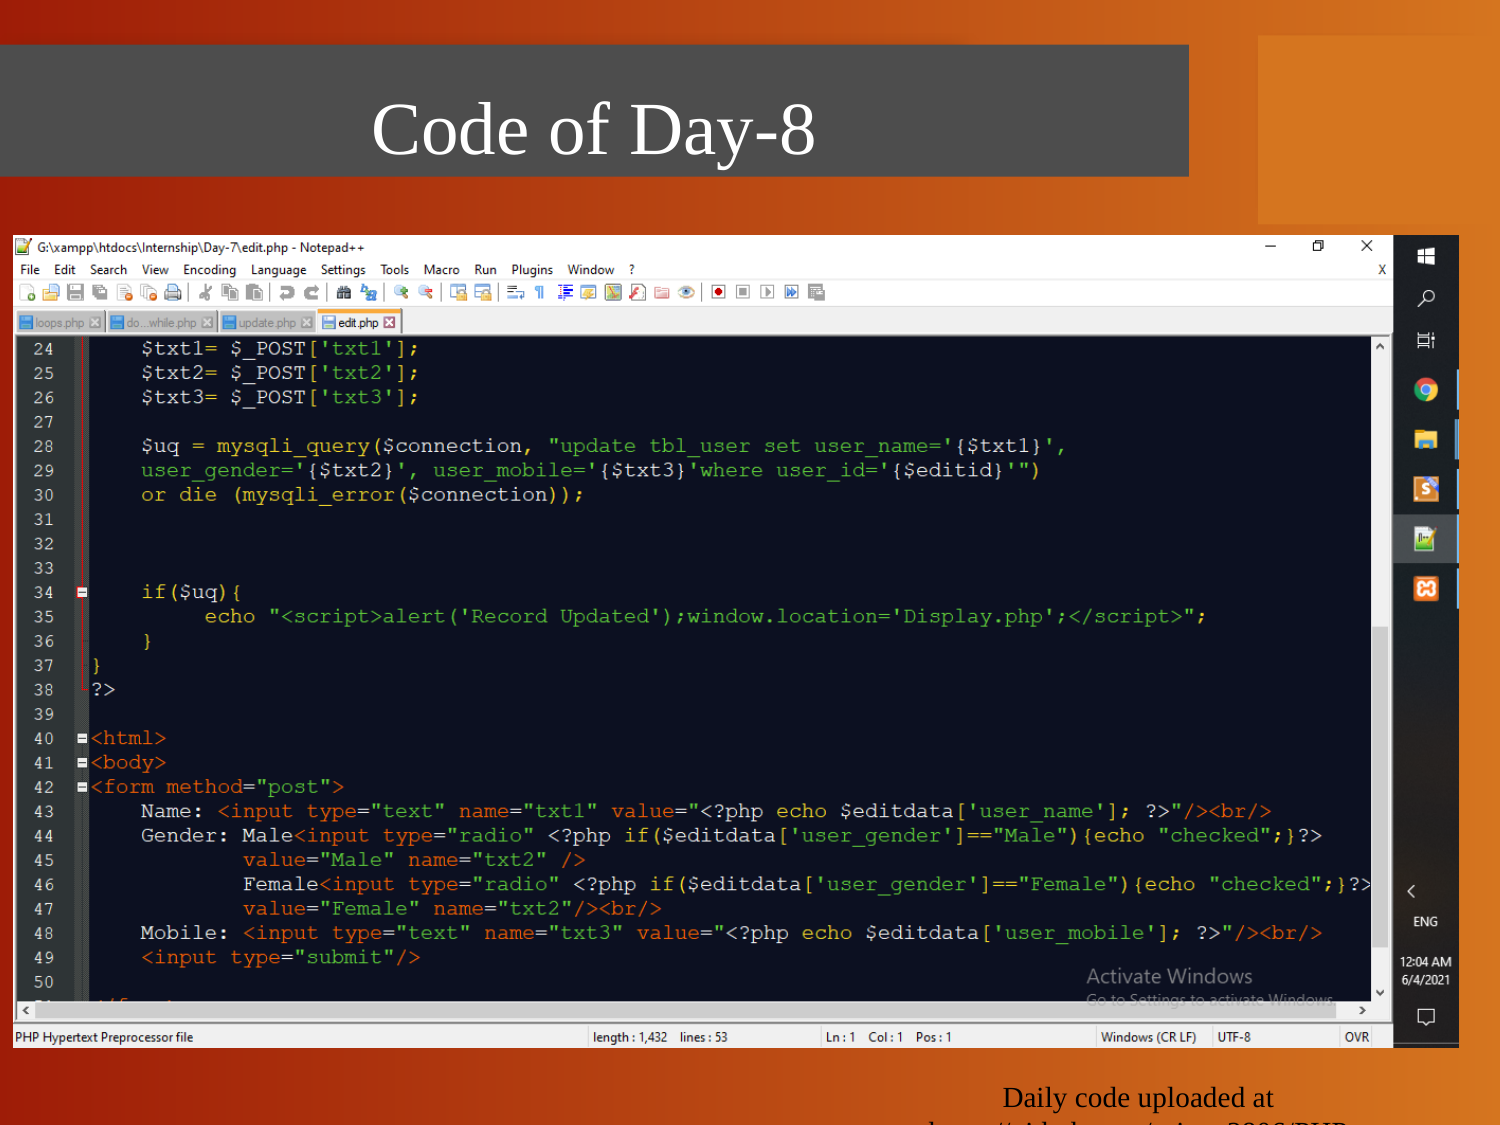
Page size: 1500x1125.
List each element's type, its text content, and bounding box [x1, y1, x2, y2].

footer Daily code uploaded at https://github.com/princy2806/PHP [776, 1071, 1500, 1125]
title Code of Day-8 [0, 44, 1189, 177]
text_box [13, 235, 1459, 1048]
